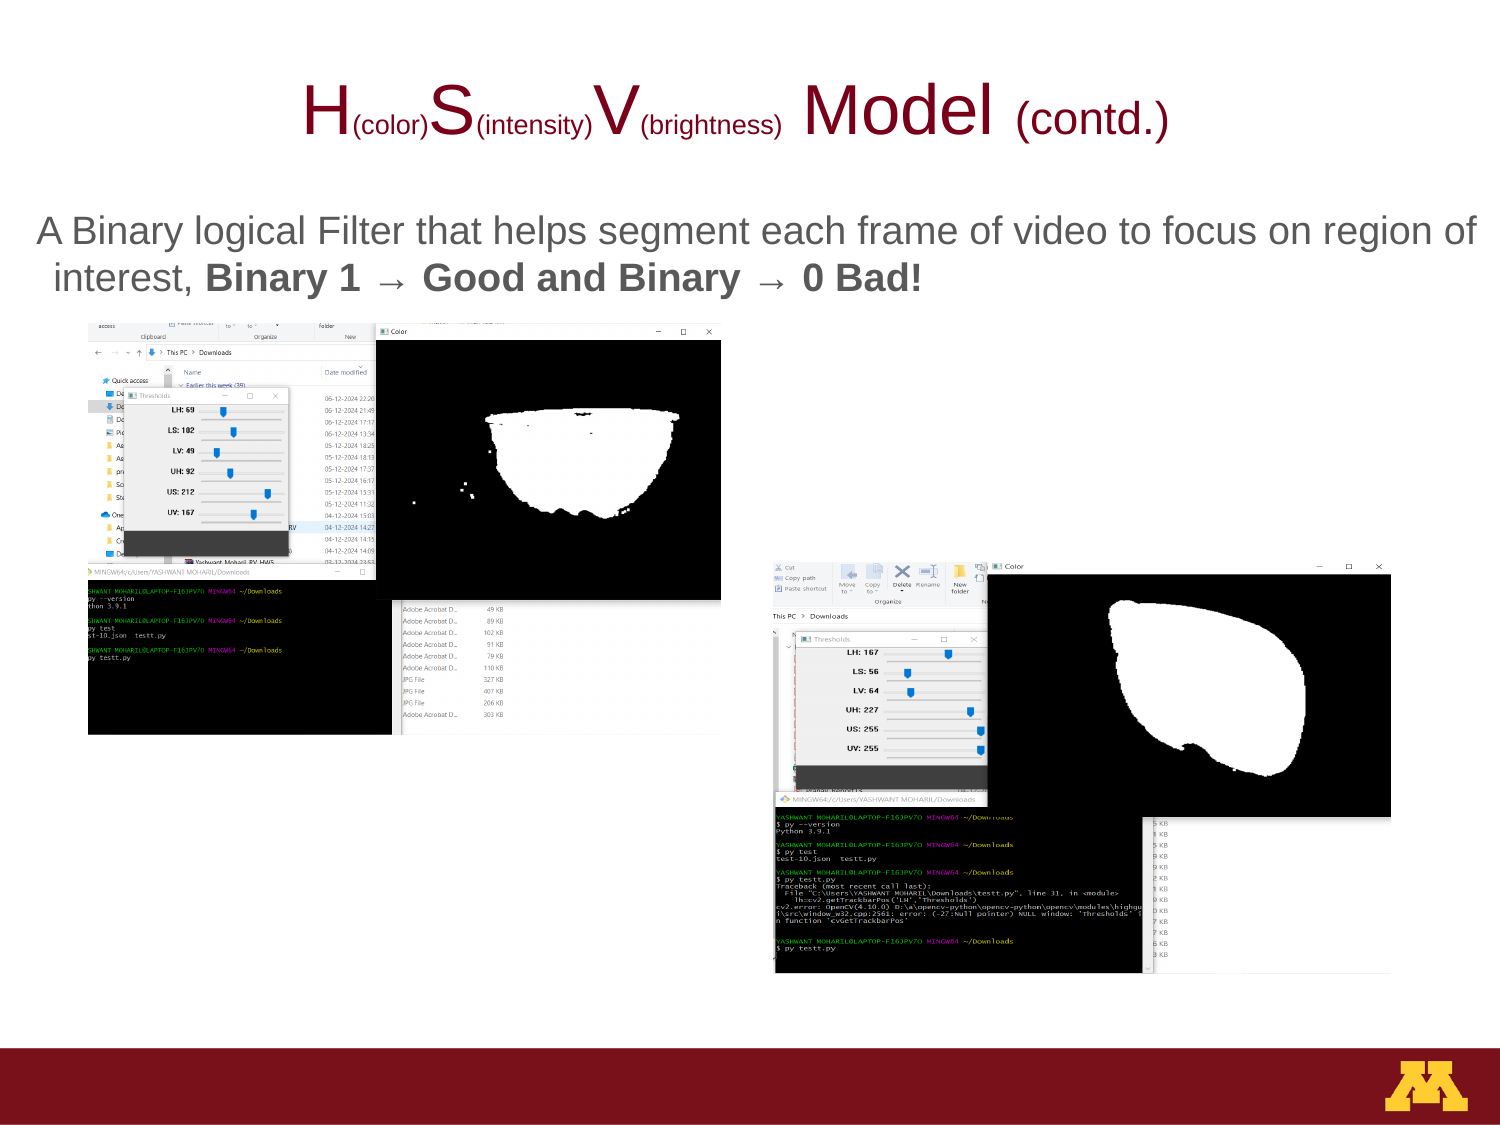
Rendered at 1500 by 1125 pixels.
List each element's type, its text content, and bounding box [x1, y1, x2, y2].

list A Binary logical Filter that helps segment each frame of video to focus on region of interest, Binary 1 → Good and Binary → 0 Bad! [0, 199, 1500, 1050]
title H(color)S(intensity)V(brightness) Model (contd.) [98, 54, 1374, 199]
picture [0, 1050, 1500, 1125]
picture [772, 562, 1392, 974]
picture [88, 323, 721, 735]
